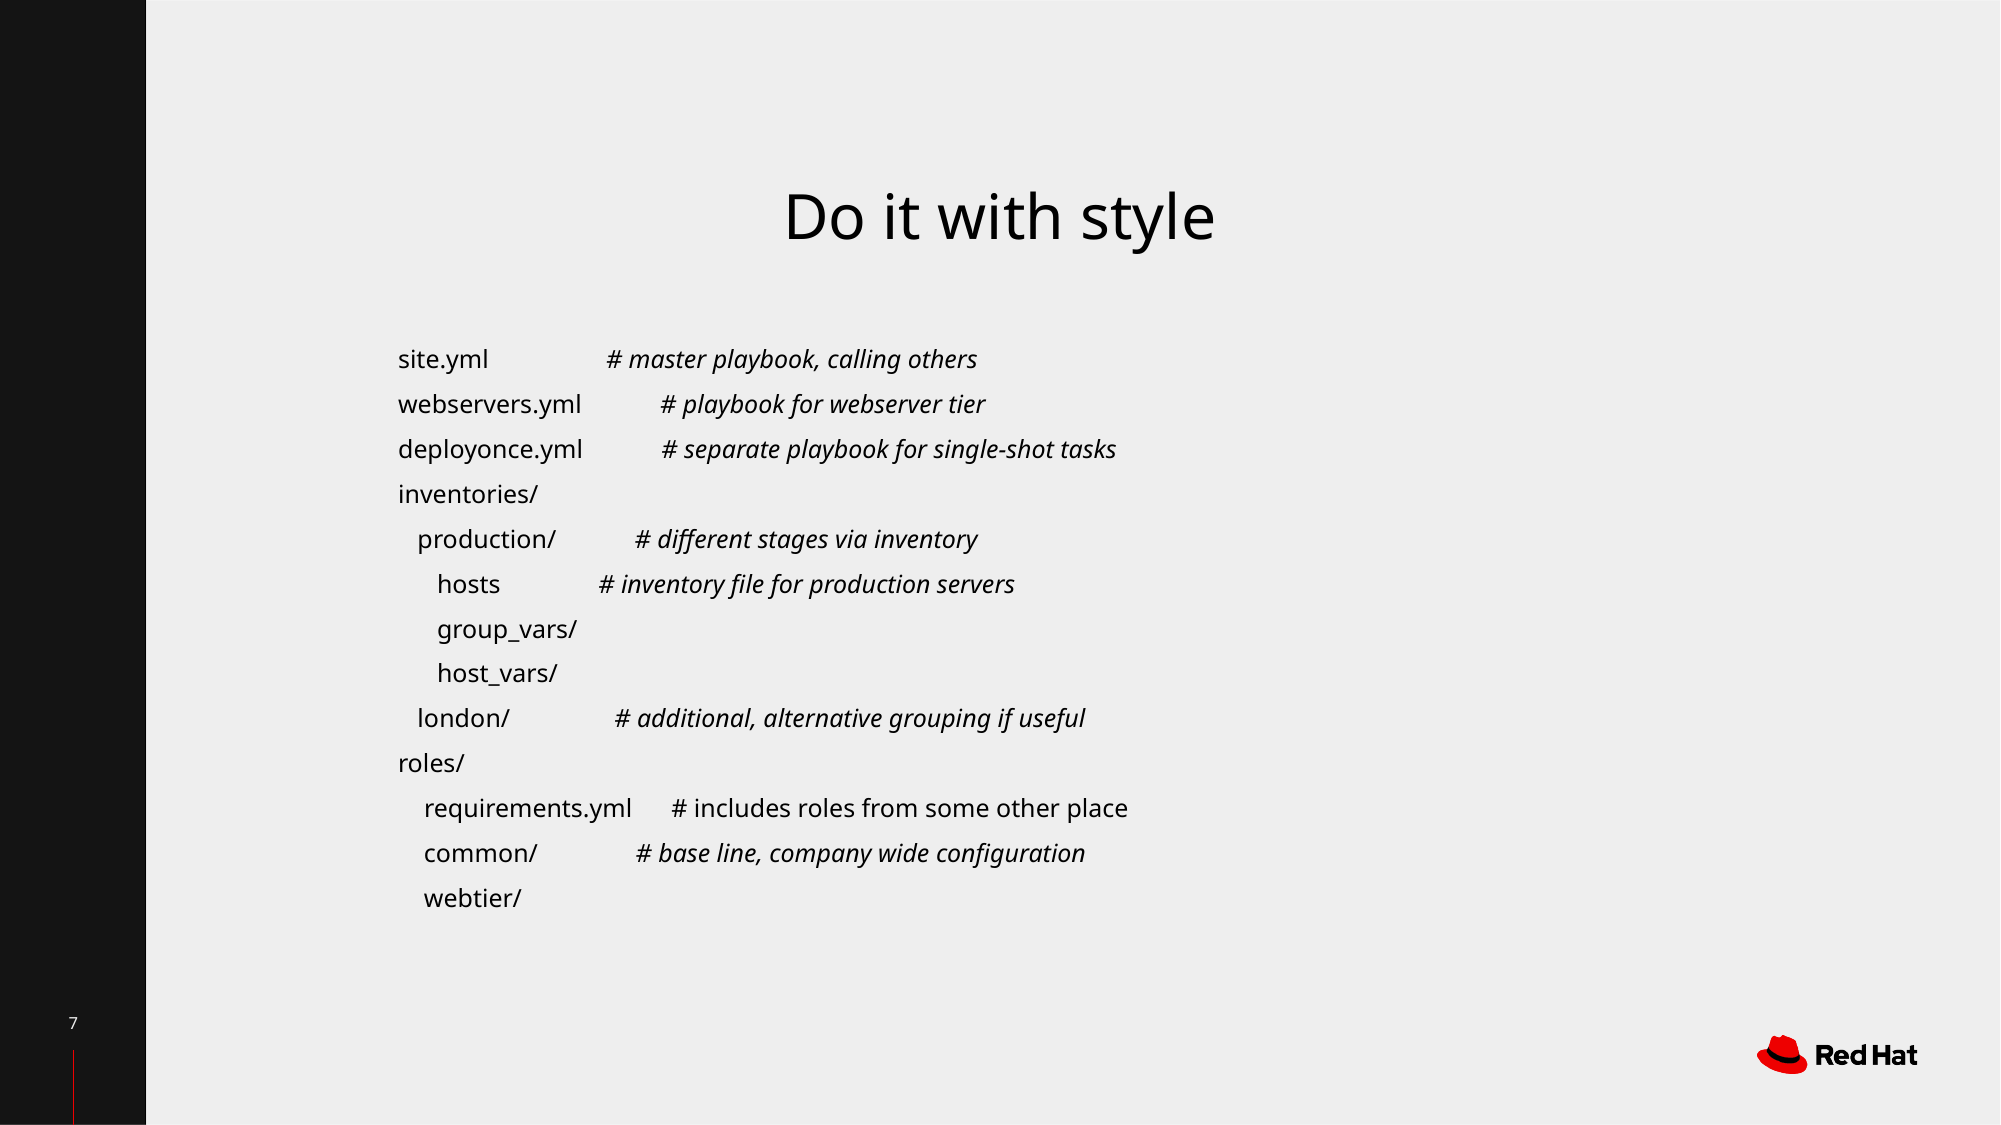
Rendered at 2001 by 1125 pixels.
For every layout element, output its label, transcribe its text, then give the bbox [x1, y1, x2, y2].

picture [0, 0, 2001, 1125]
text_box site.yml # master playbook, calling others webservers.yml # playbook for webserver tier deployonce.yml # separate playbook for single-shot tasks inventories/ production/ # different stages via inventory hosts # inventory file for production servers group_vars/ host_vars/ london/ # additional, alternative grouping if useful roles/ requirements.yml # includes roles from some other place common/ # base line, company wide configuration webtier/ [364, 314, 1636, 934]
slide_number ‹#› [13, 1012, 134, 1036]
text_box Do it with style [287, 155, 1713, 314]
